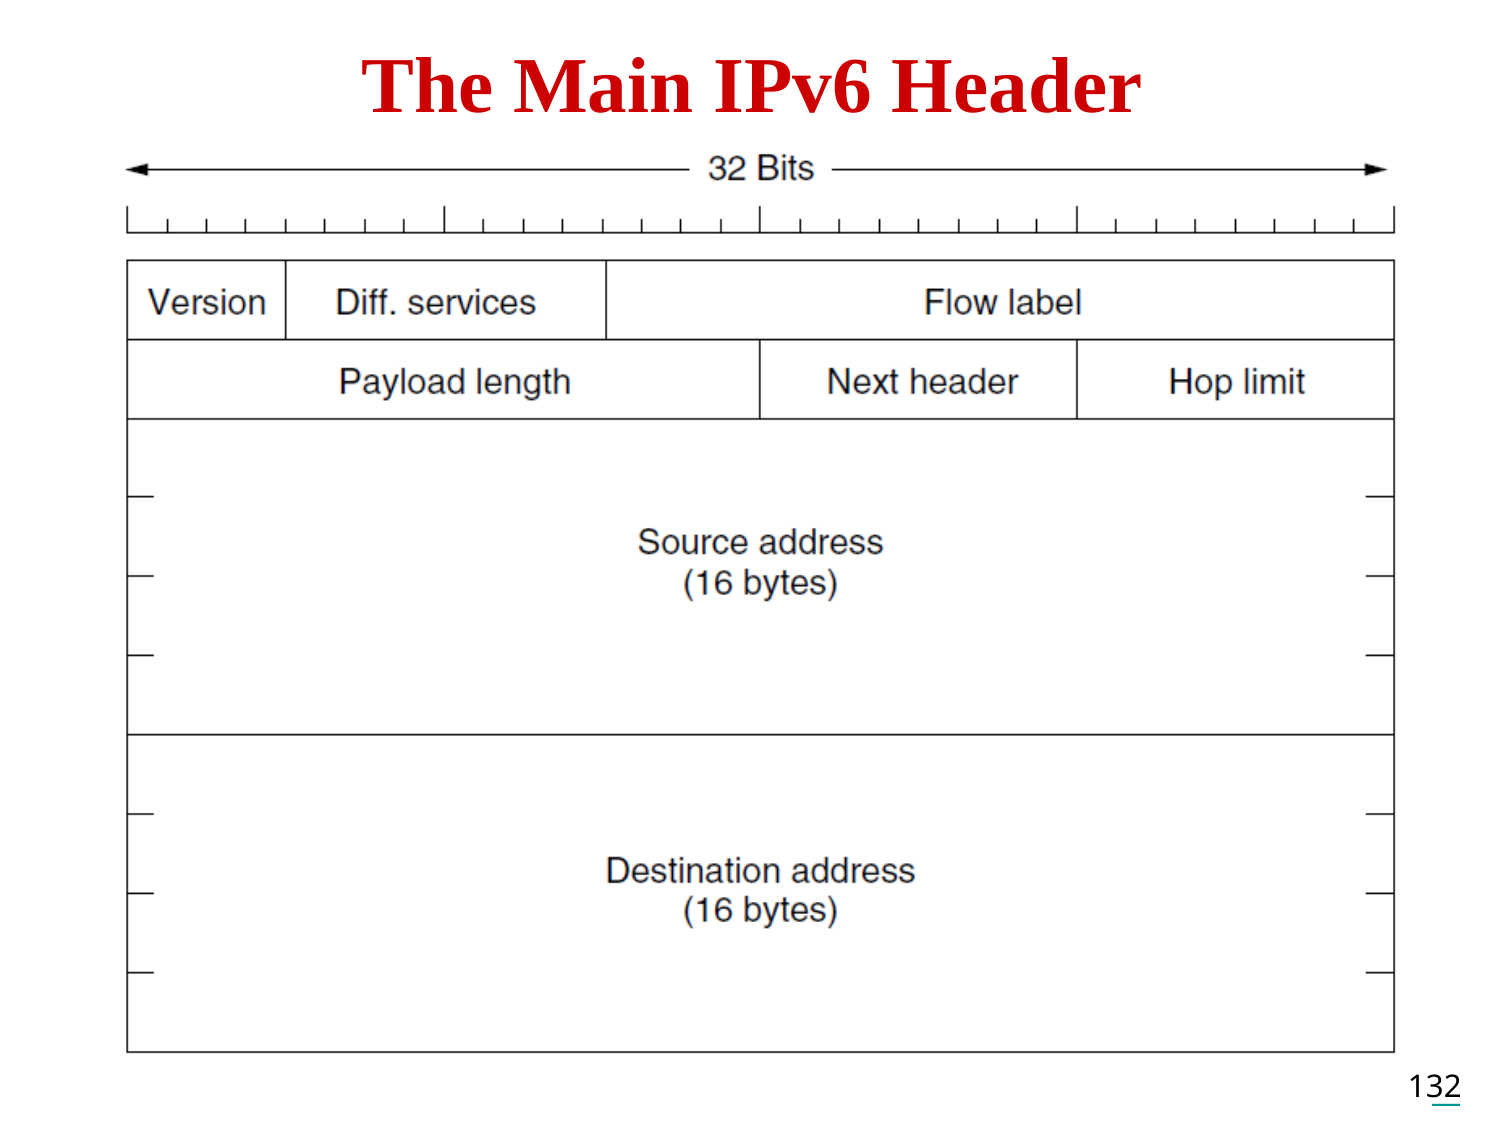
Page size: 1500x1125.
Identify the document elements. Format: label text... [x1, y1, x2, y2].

title The Main IPv6 Header [100, 26, 1405, 128]
picture [103, 126, 1448, 1071]
